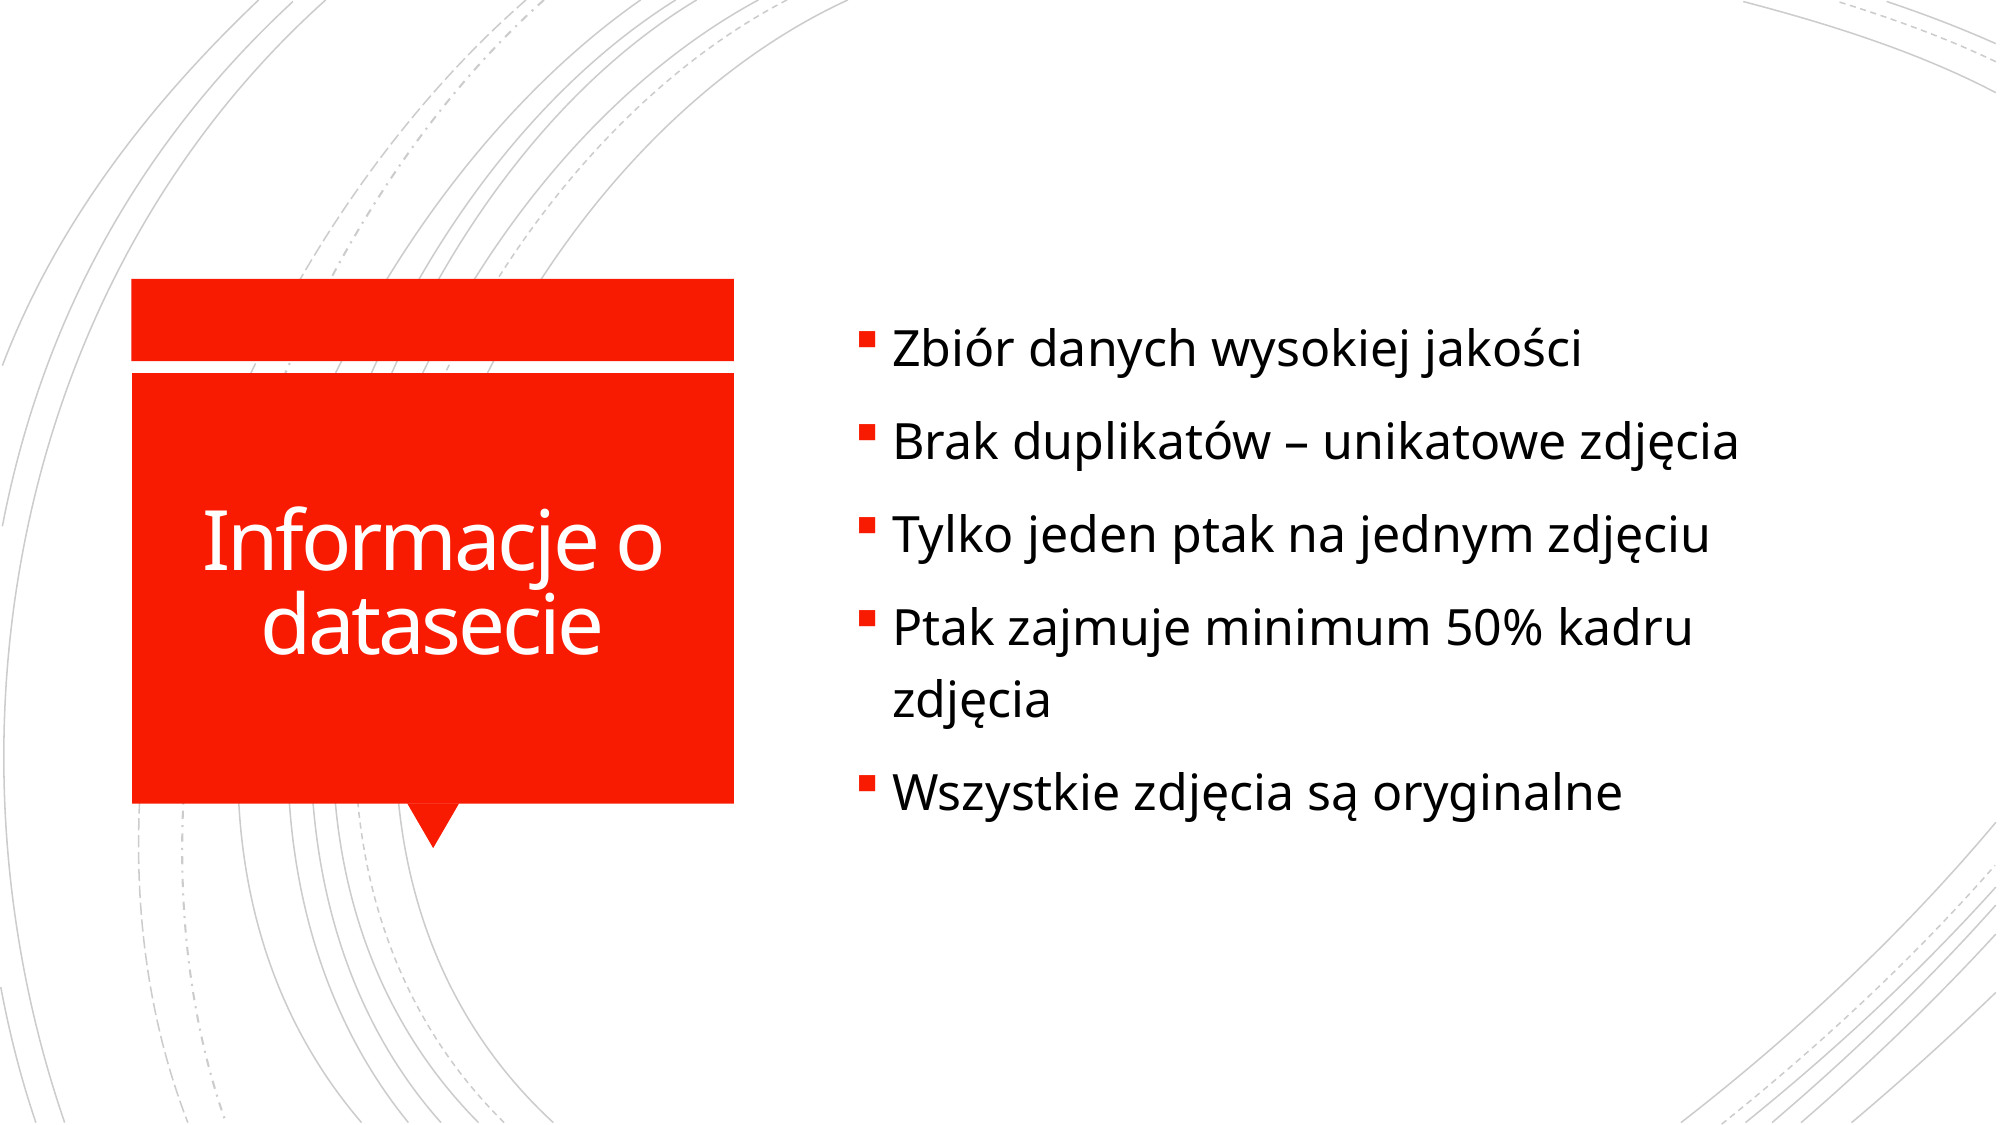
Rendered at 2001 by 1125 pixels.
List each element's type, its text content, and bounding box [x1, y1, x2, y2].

list Zbiór danych wysokiej jakości Brak duplikatów – unikatowe zdjęcia Tylko jeden ptak na jednym zdjęciu Ptak zajmuje minimum 50% kadru zdjęcia Wszystkie zdjęcia są oryginalne [839, 131, 1871, 993]
title Informacje o datasecie [145, 385, 720, 789]
